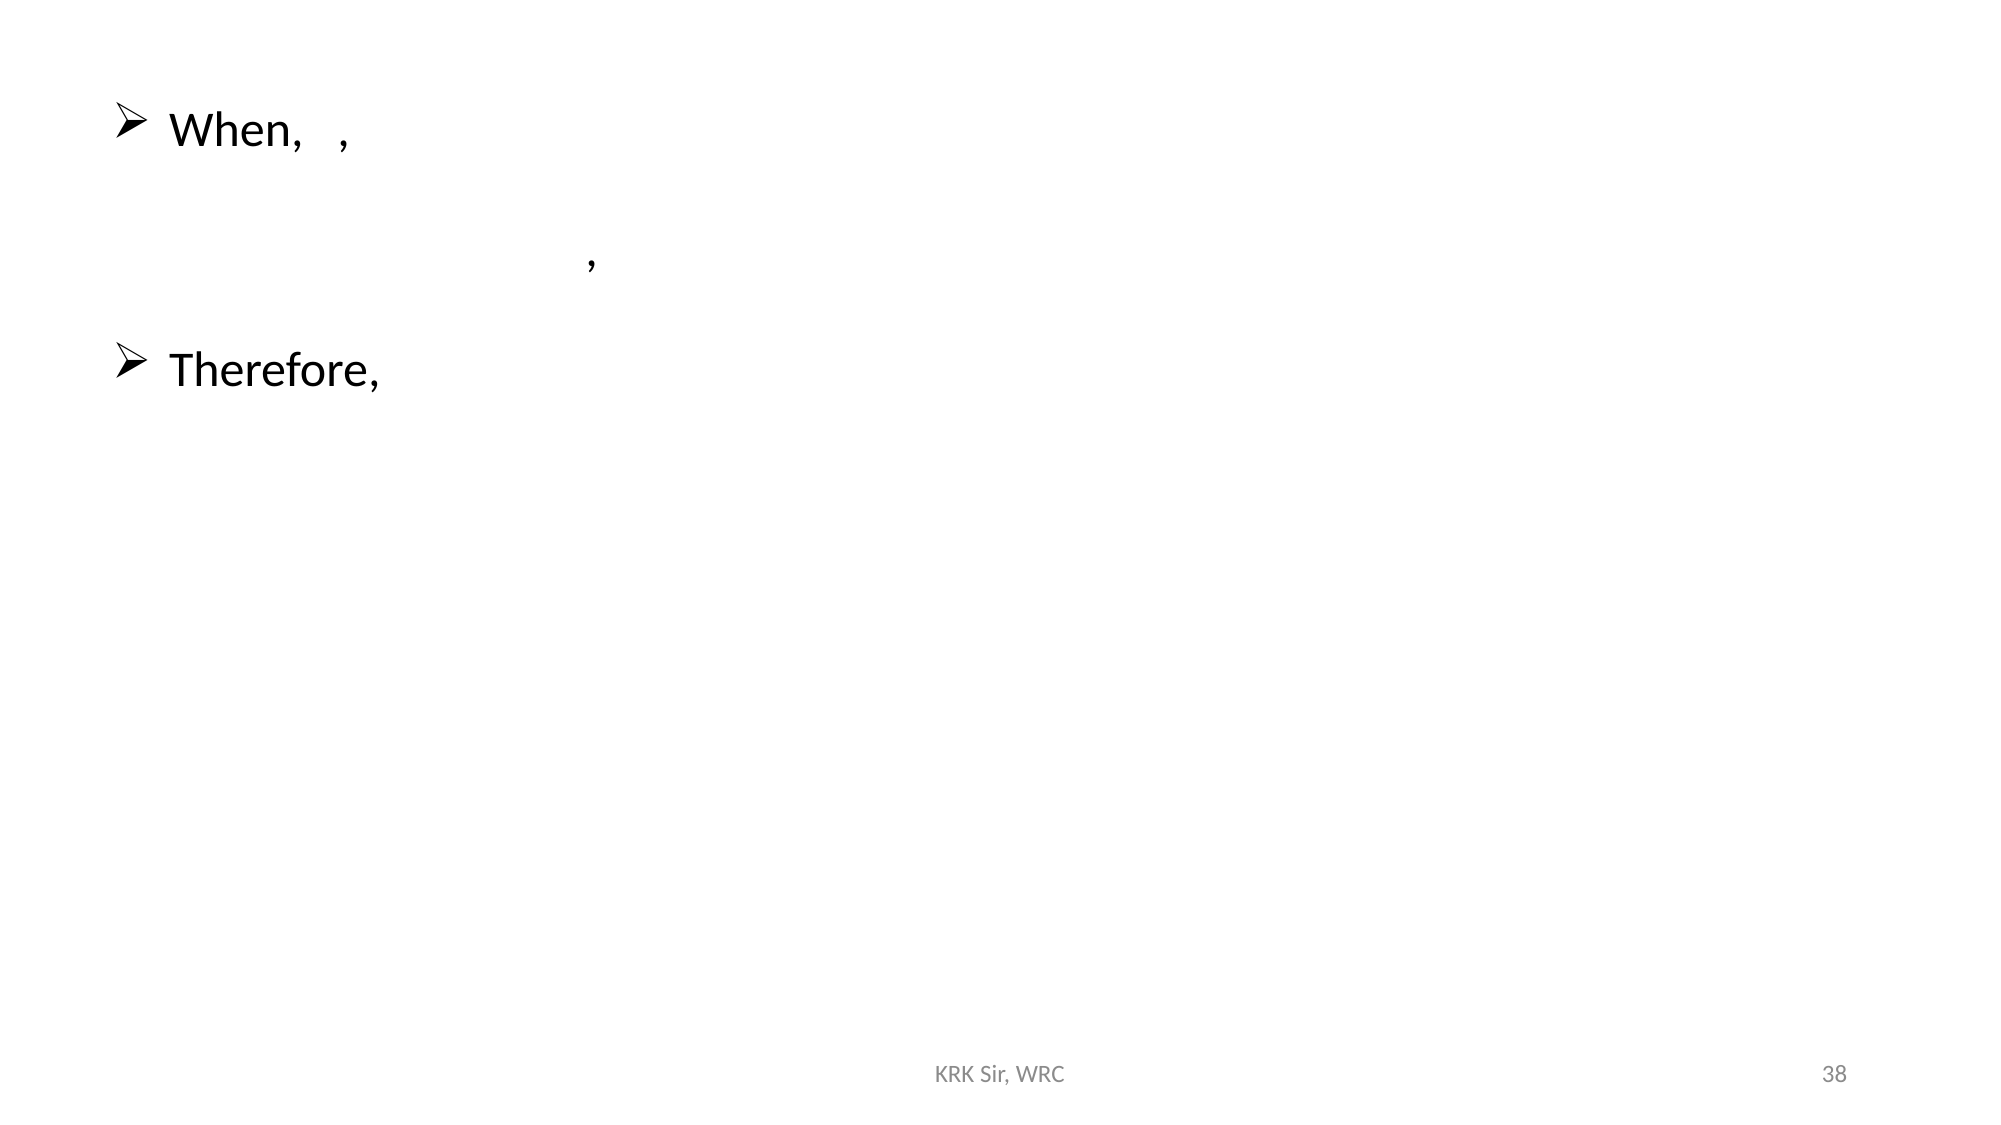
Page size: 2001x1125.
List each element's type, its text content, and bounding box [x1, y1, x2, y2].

footer KRK Sir, WRC [662, 1042, 1338, 1103]
slide_number 38 [1412, 1042, 1863, 1103]
